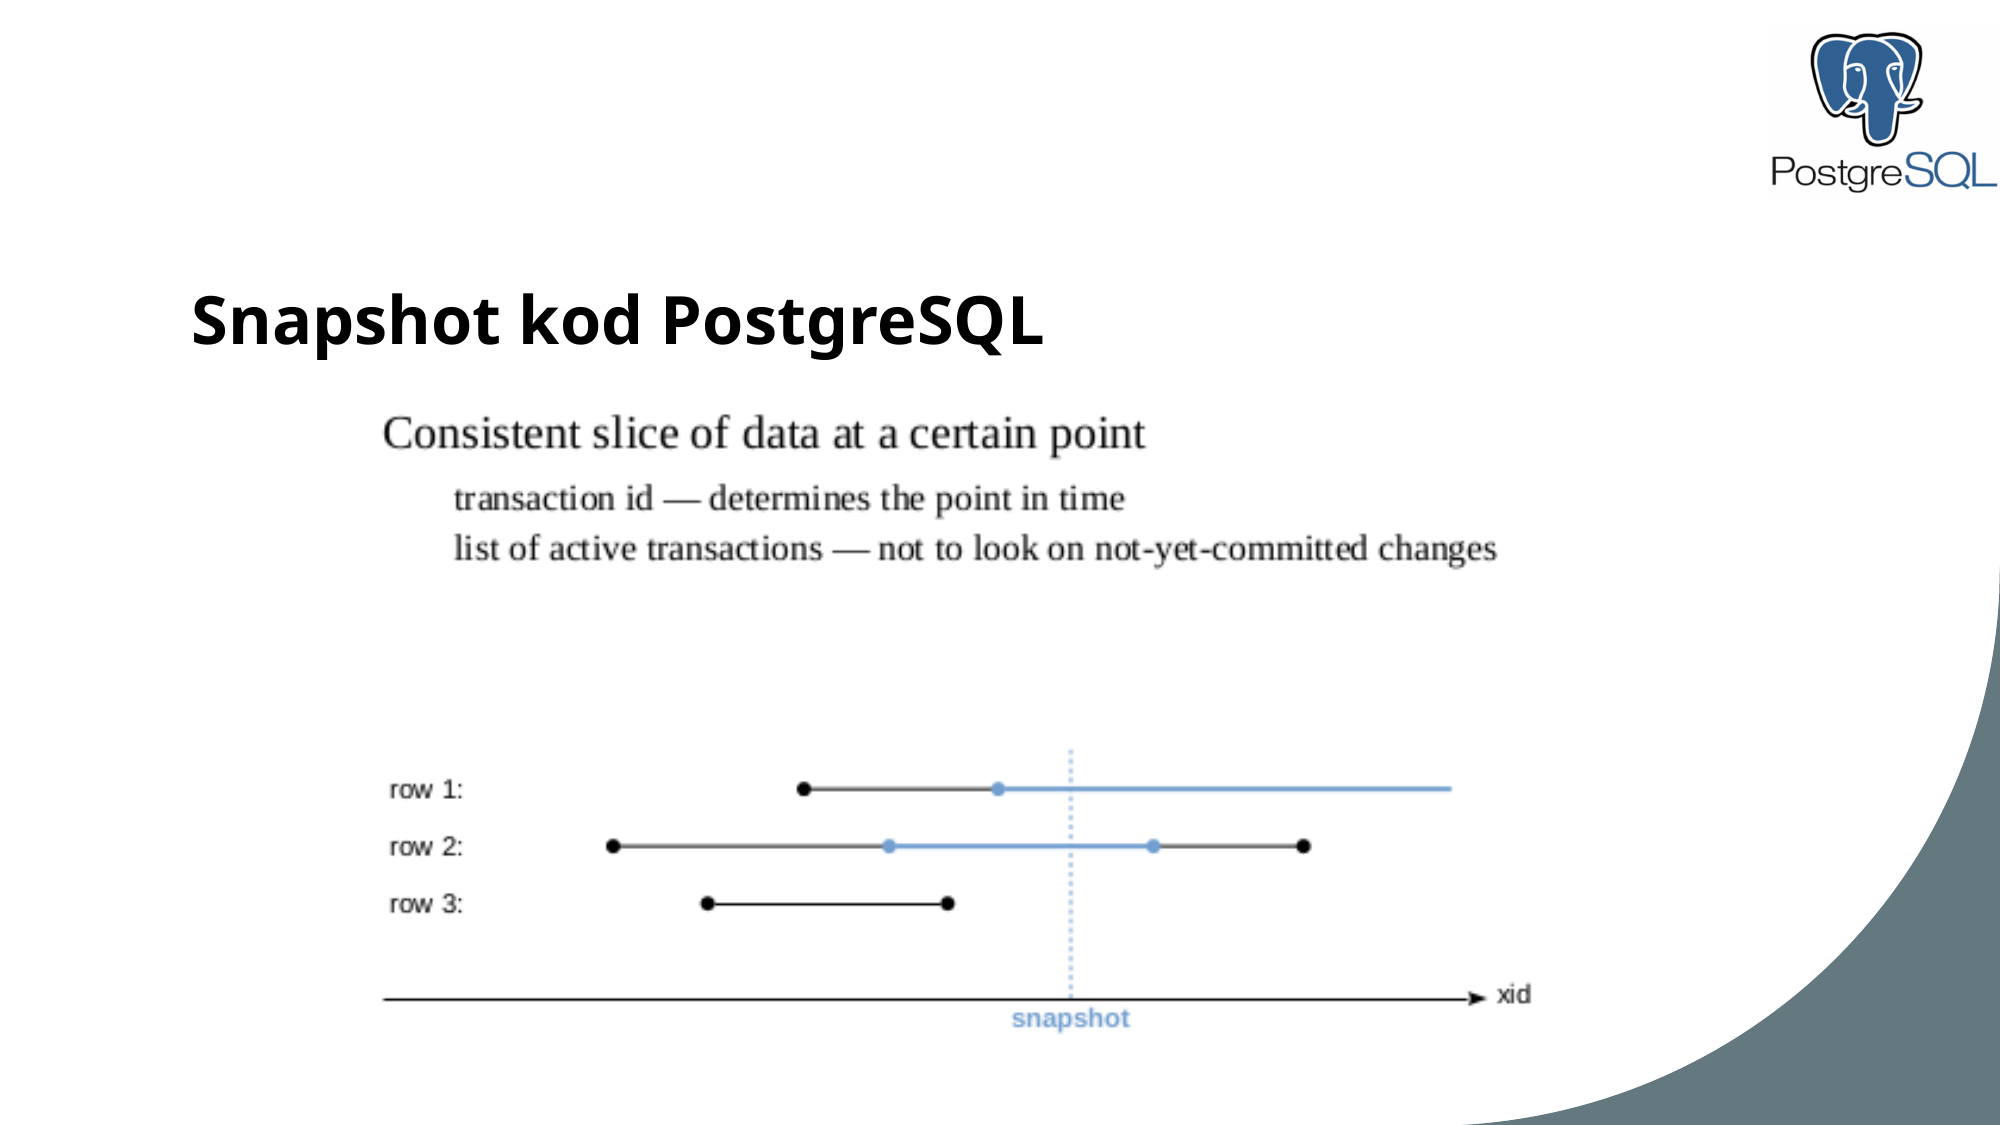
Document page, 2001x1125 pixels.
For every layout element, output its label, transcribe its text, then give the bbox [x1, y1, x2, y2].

picture [1767, 28, 2000, 201]
title Snapshot kod PostgreSQL [176, 118, 1842, 366]
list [333, 382, 1598, 1073]
